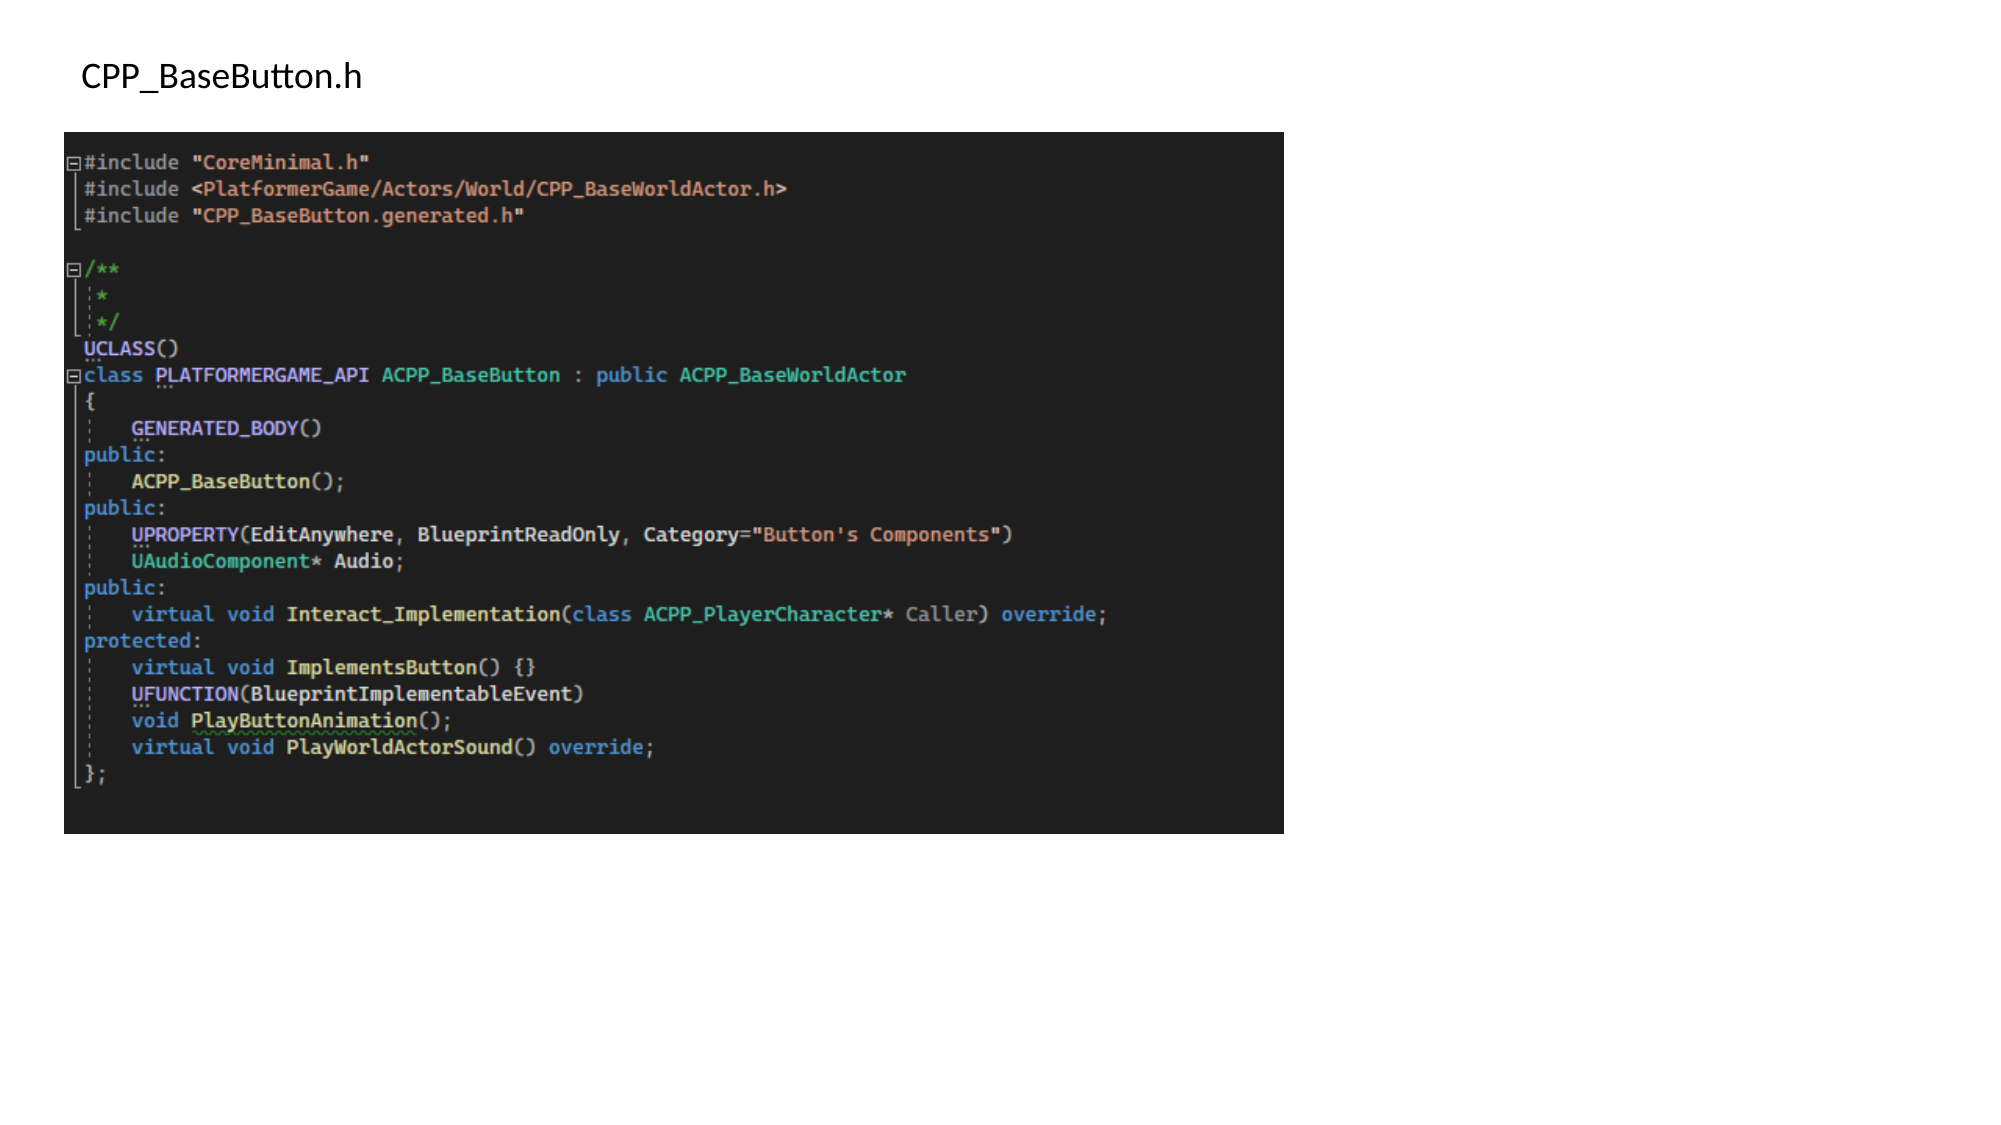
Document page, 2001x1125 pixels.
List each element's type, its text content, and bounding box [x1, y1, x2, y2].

picture [64, 132, 1284, 834]
text_box CPP_BaseButton.h [66, 43, 379, 103]
